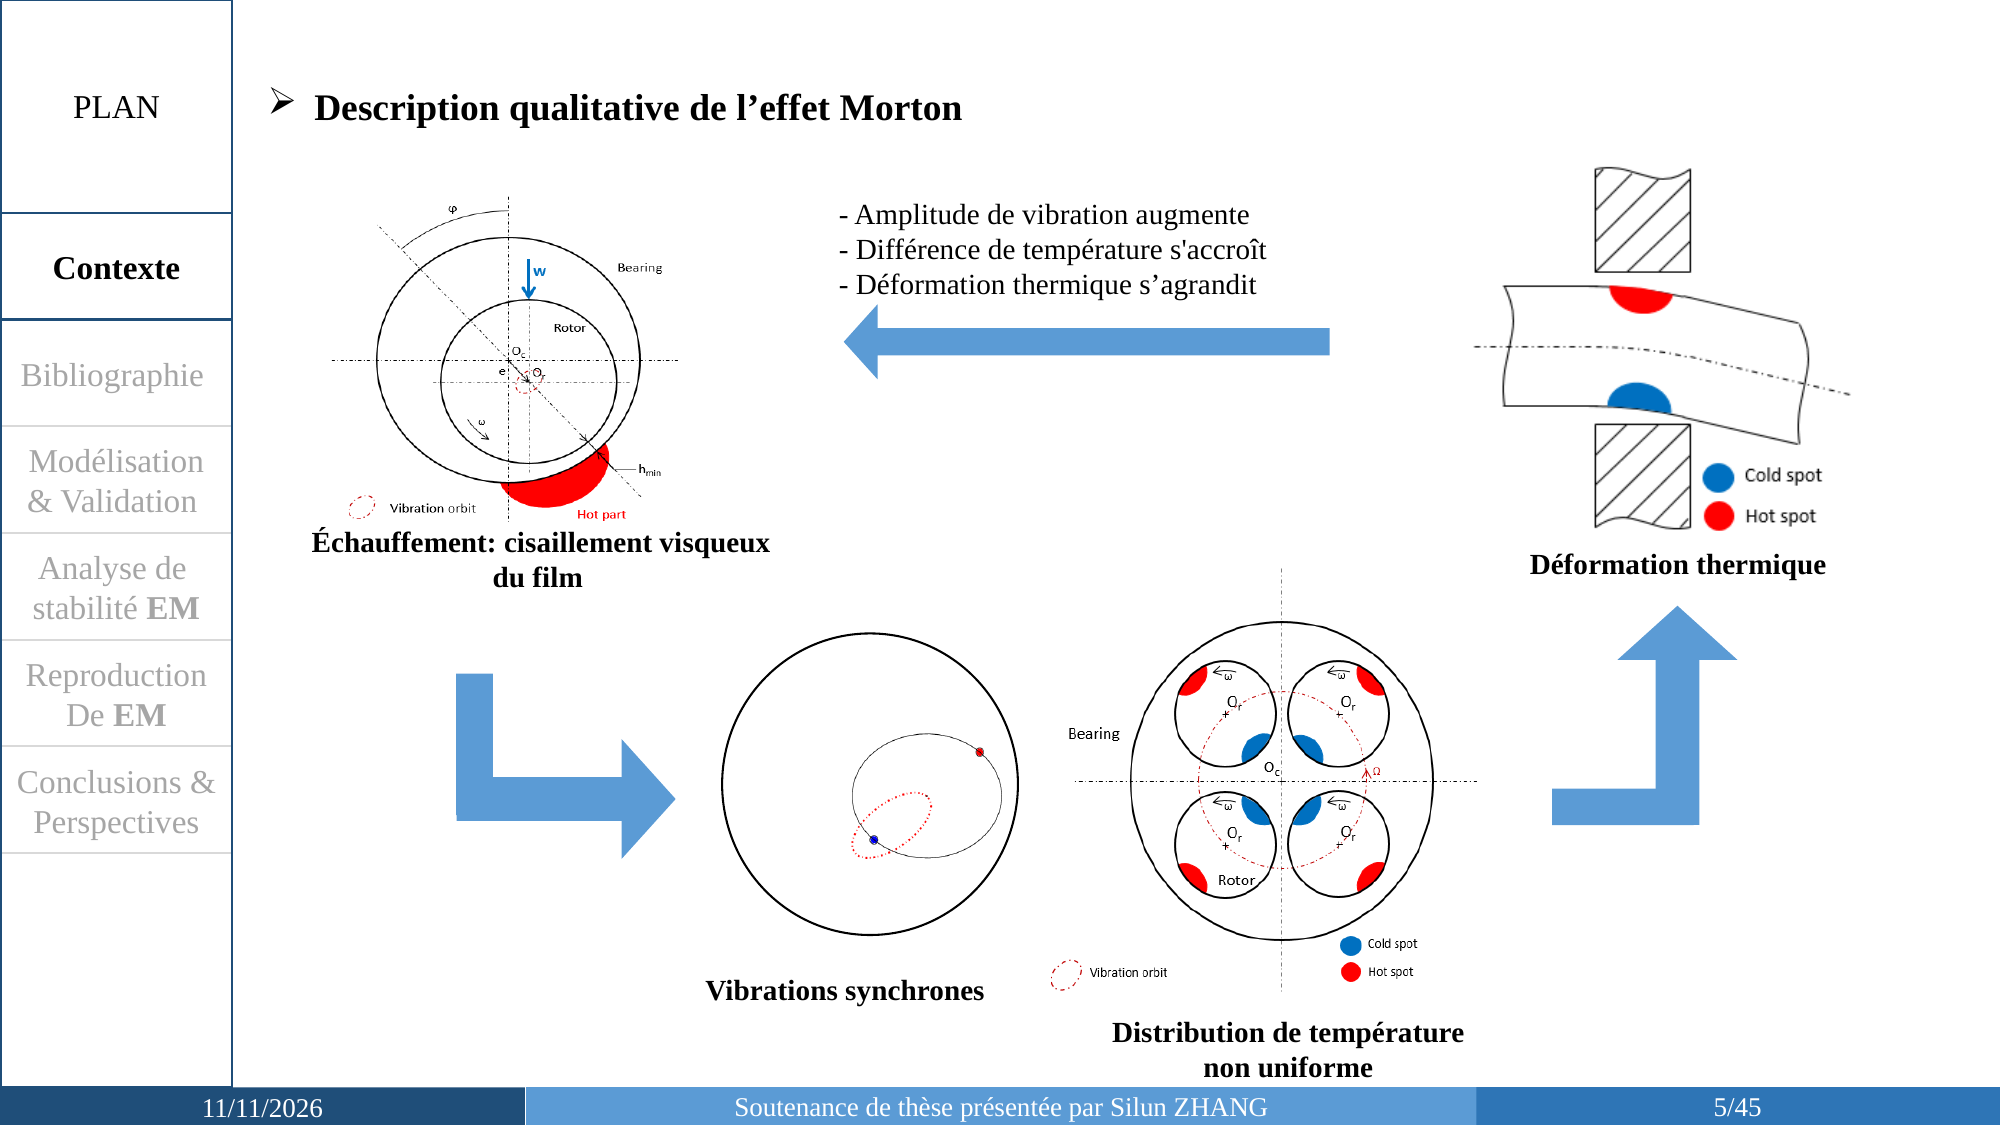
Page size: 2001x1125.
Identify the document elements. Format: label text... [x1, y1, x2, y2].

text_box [1438, 156, 1918, 589]
text_box Distribution de température non uniforme [1051, 1005, 1533, 1091]
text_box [284, 182, 792, 602]
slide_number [0, 1087, 525, 1125]
text_box [0, 321, 233, 1087]
slide_number 5/45 [1477, 1087, 2000, 1125]
text_box Description qualitative de l’effet Morton [252, 75, 1315, 136]
text_box [0, 0, 233, 212]
text_box [842, 301, 1331, 382]
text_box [639, 568, 1477, 1015]
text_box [473, 656, 659, 877]
text_box Contexte [0, 212, 233, 321]
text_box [1552, 605, 1738, 826]
footer Soutenance de thèse présentée par Silun ZHANG [526, 1087, 1477, 1125]
